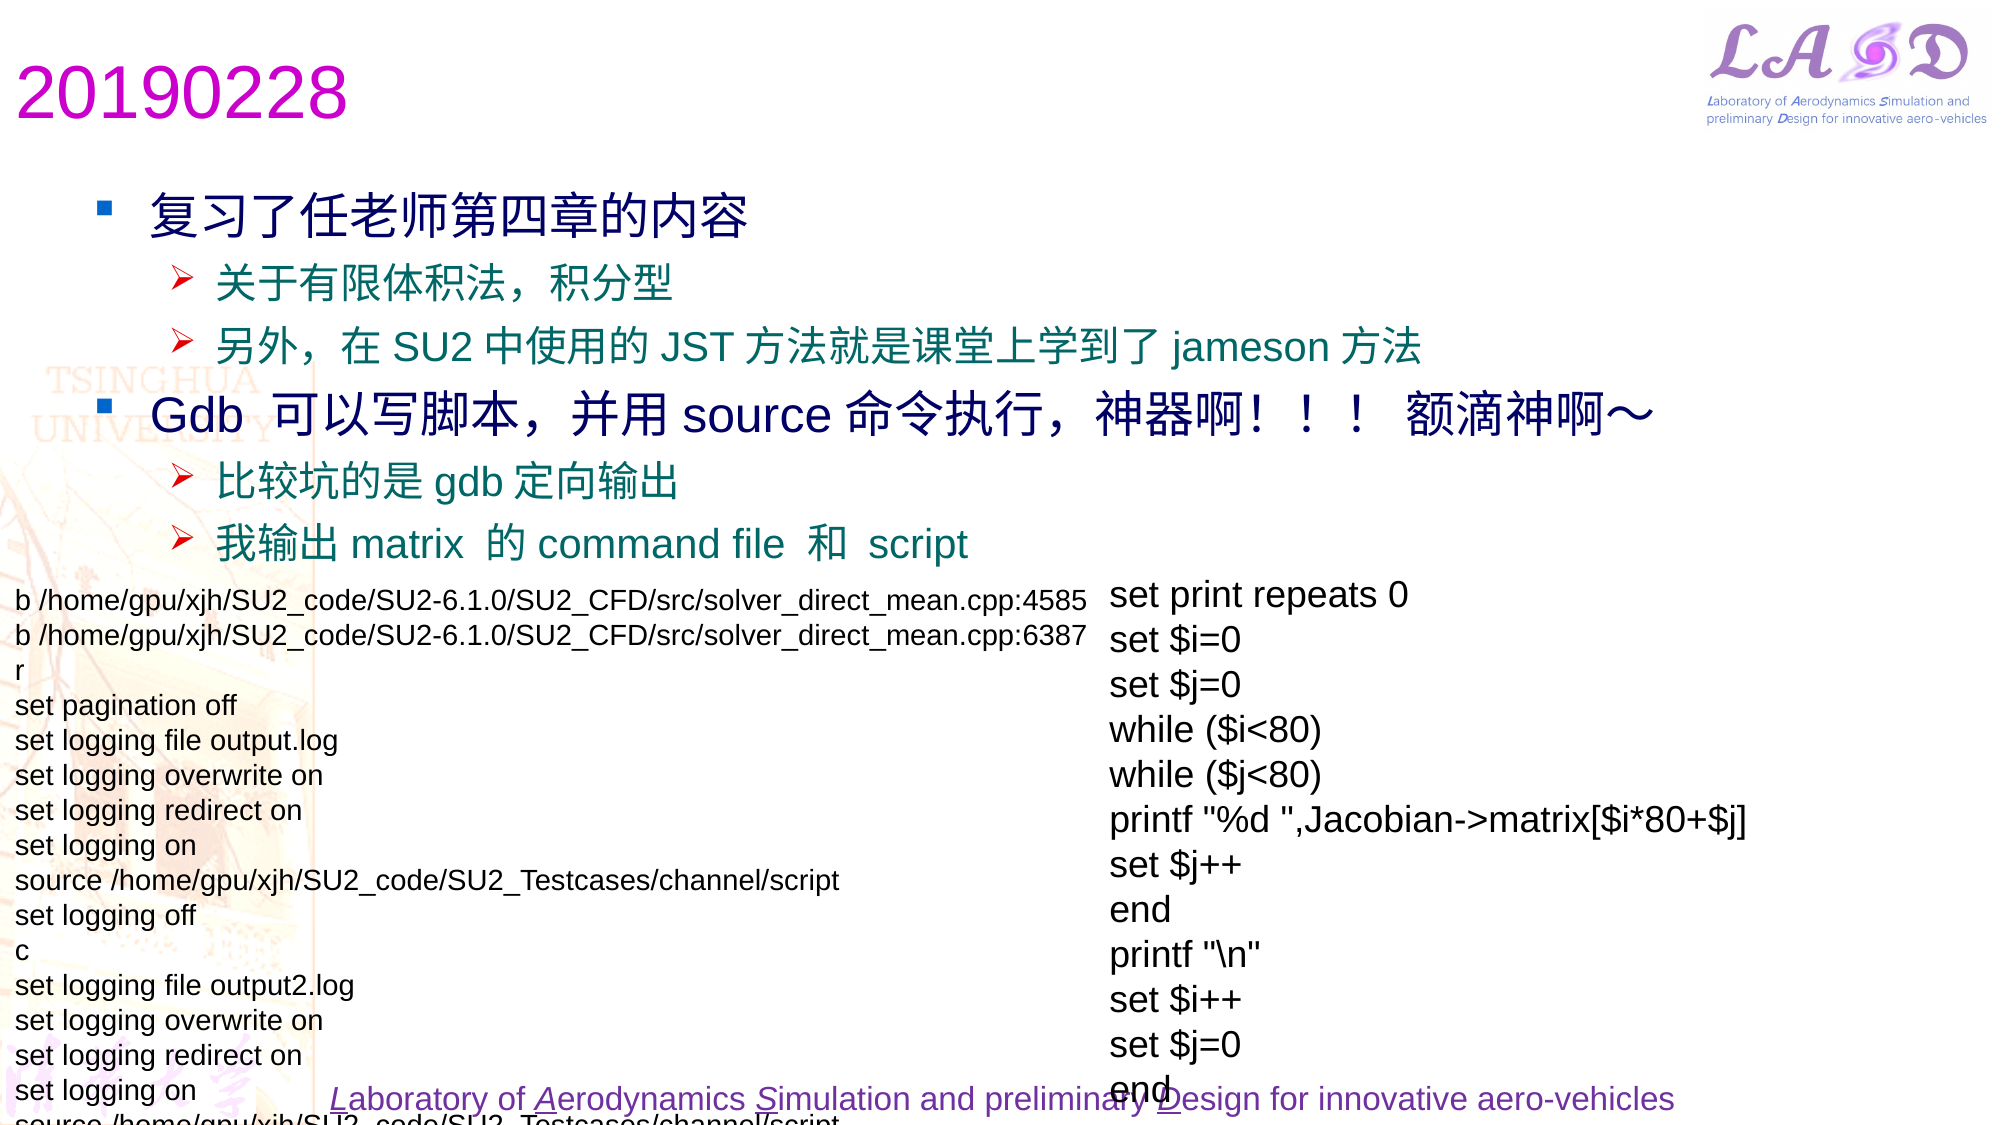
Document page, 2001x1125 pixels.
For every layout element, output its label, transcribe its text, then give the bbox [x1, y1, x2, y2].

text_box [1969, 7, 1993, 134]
text_box b /home/gpu/xjh/SU2_code/SU2-6.1.0/SU2_CFD/src/solver_direct_mean.cpp:4585 b /home/gpu/xjh/SU2_code/SU2-6.1.0/SU2_CFD/src/solver_direct_mean.cpp:6387 r set pagination off set logging file output.log set logging overwrite on set logging redirect on set logging on source /home/gpu/xjh/SU2_code/SU2_Testcases/channel/script set logging off c set logging file output2.log set logging overwrite on set logging redirect on set logging on source /home/gpu/xjh/SU2_code/SU2_Testcases/channel/script set logging off [0, 574, 1670, 1125]
list 复习了任老师第四章的内容 关于有限体积法，积分型 另外，在SU2中使用的JST方法就是课堂上学到了jameson方法 Gdb 可以写脚本，并用source命令执行，神器啊！！！ 额滴神啊～ 比较坑的是gdb定向输出 我输出matrix 的command file 和 script [78, 177, 1968, 574]
title 20190228 [0, 0, 1969, 178]
text_box set print repeats 0 set $i=0 set $j=0 while ($i<80) while ($j<80) printf "%d ",Jacobian->matrix[$i*80+$j] set $j++ end printf "\n" set $i++ set $j=0 end [1094, 562, 2000, 1118]
